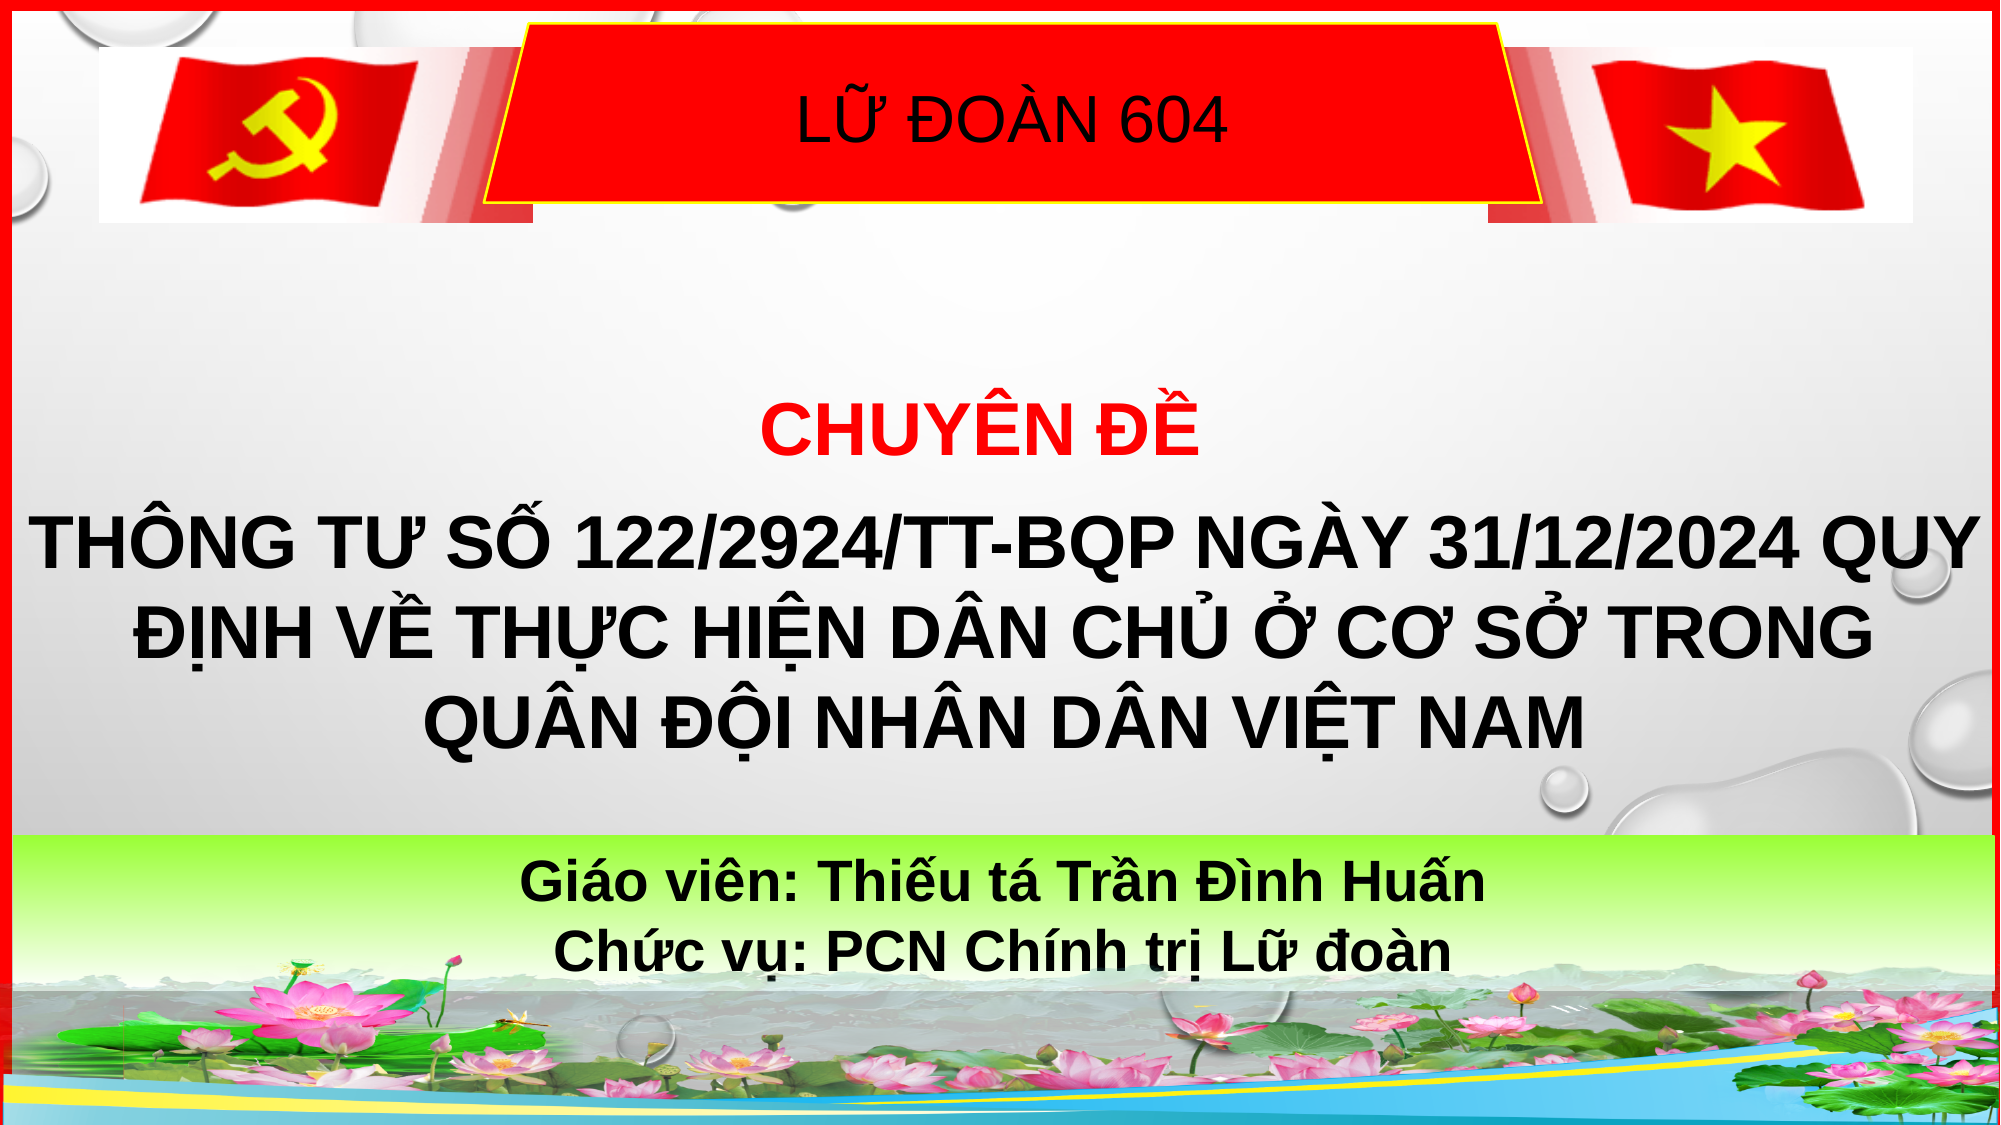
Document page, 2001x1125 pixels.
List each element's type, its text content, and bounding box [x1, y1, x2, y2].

text_box Giáo viên: Thiếu tá Trần Đình Huấn Chức vụ: PCN Chính trị Lữ đoàn [12, 835, 1994, 954]
picture [12, 771, 1992, 835]
text_box CHUYÊN ĐỀ [350, 372, 1632, 478]
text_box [99, 23, 1913, 224]
text_box THÔNG TƯ SỐ 122/2924/TT-BQP NGÀY 31/12/2024 QUY ĐỊNH VỀ THỰC HIỆN DÂN CHỦ Ở CƠ SỞ TRONG QUÂN ĐỘI NHÂN DÂN VIỆT NAM [9, 485, 1994, 771]
picture [0, 954, 2000, 1125]
picture [12, 11, 1992, 485]
